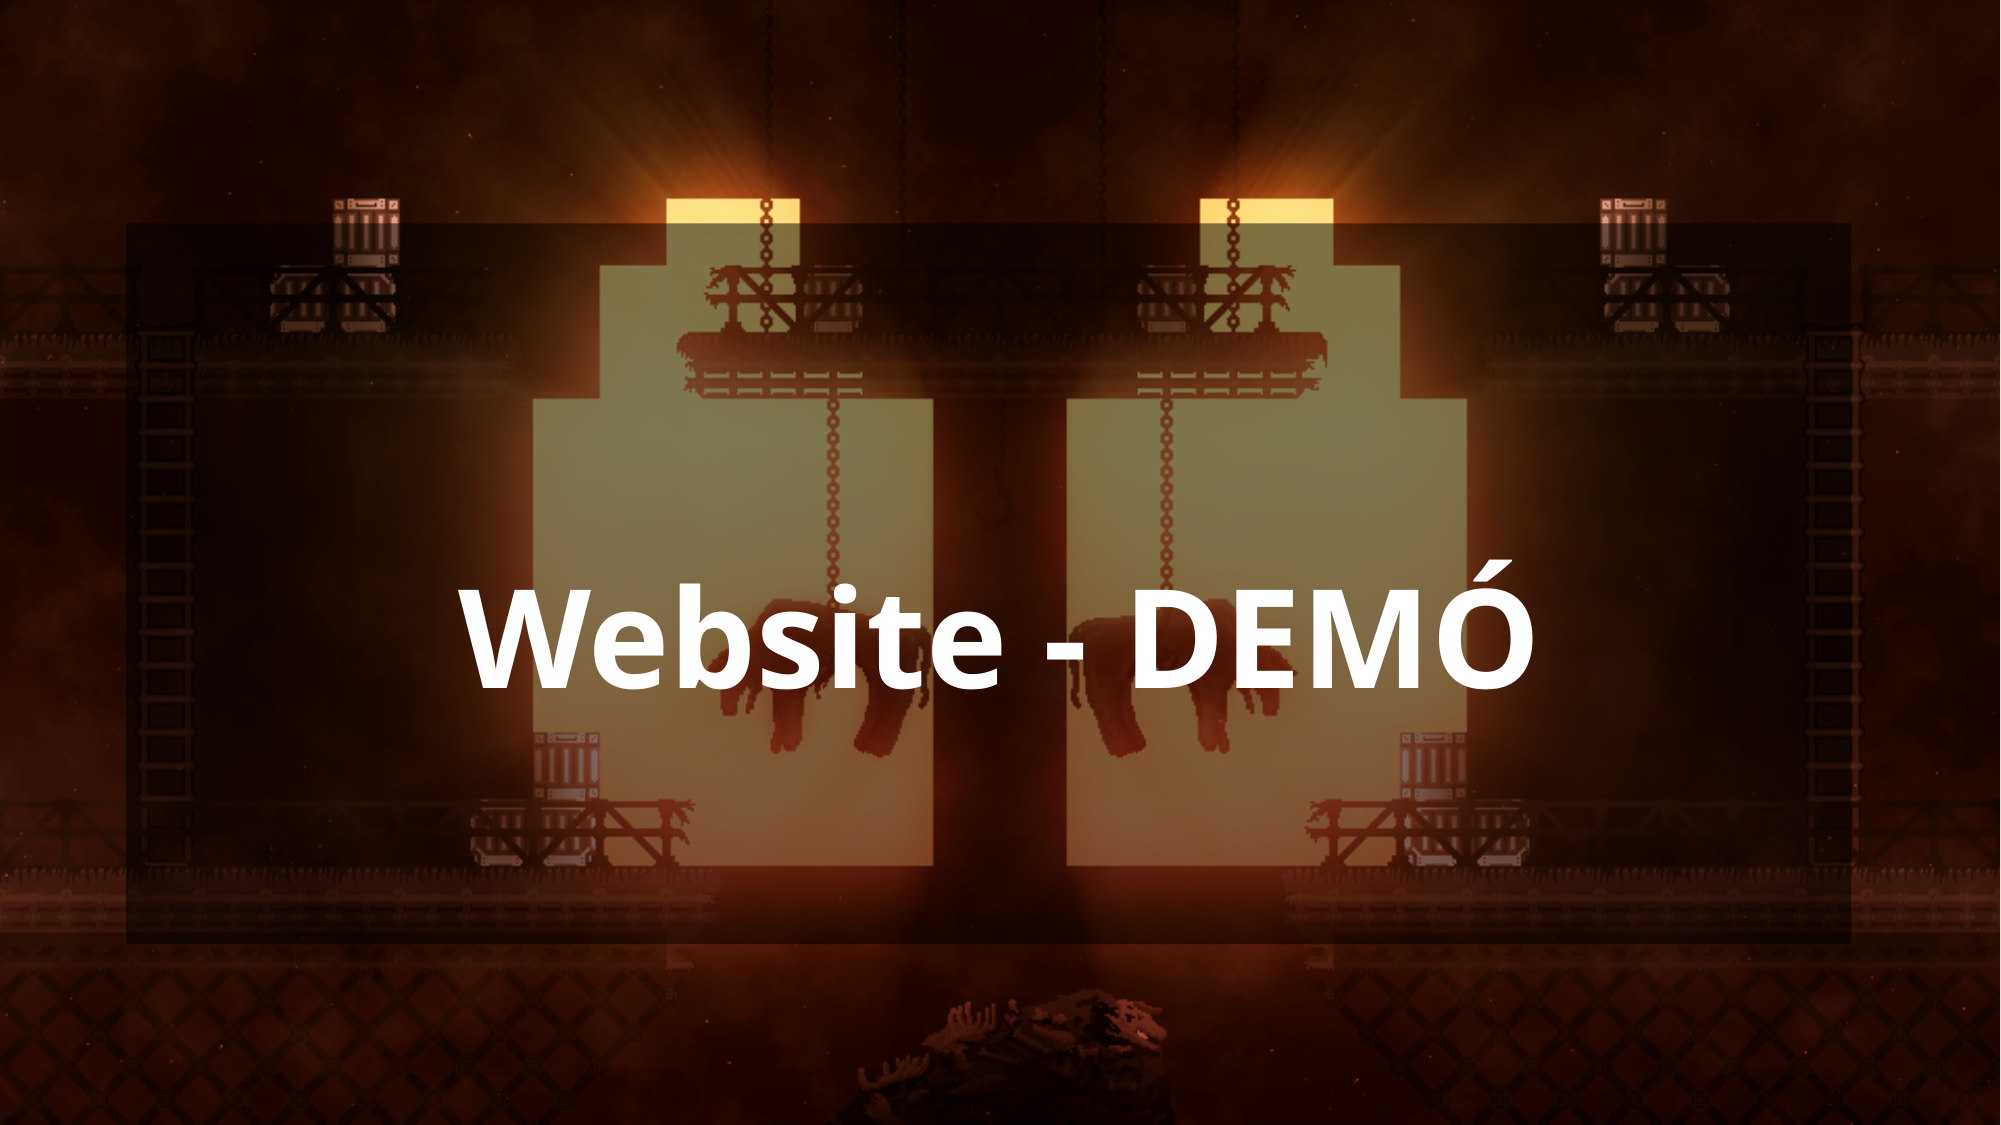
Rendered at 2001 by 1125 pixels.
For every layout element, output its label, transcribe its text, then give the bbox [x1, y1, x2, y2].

title Website - DEMÓ [137, 535, 1863, 753]
picture [0, 0, 2001, 1125]
text_box [126, 223, 1852, 945]
